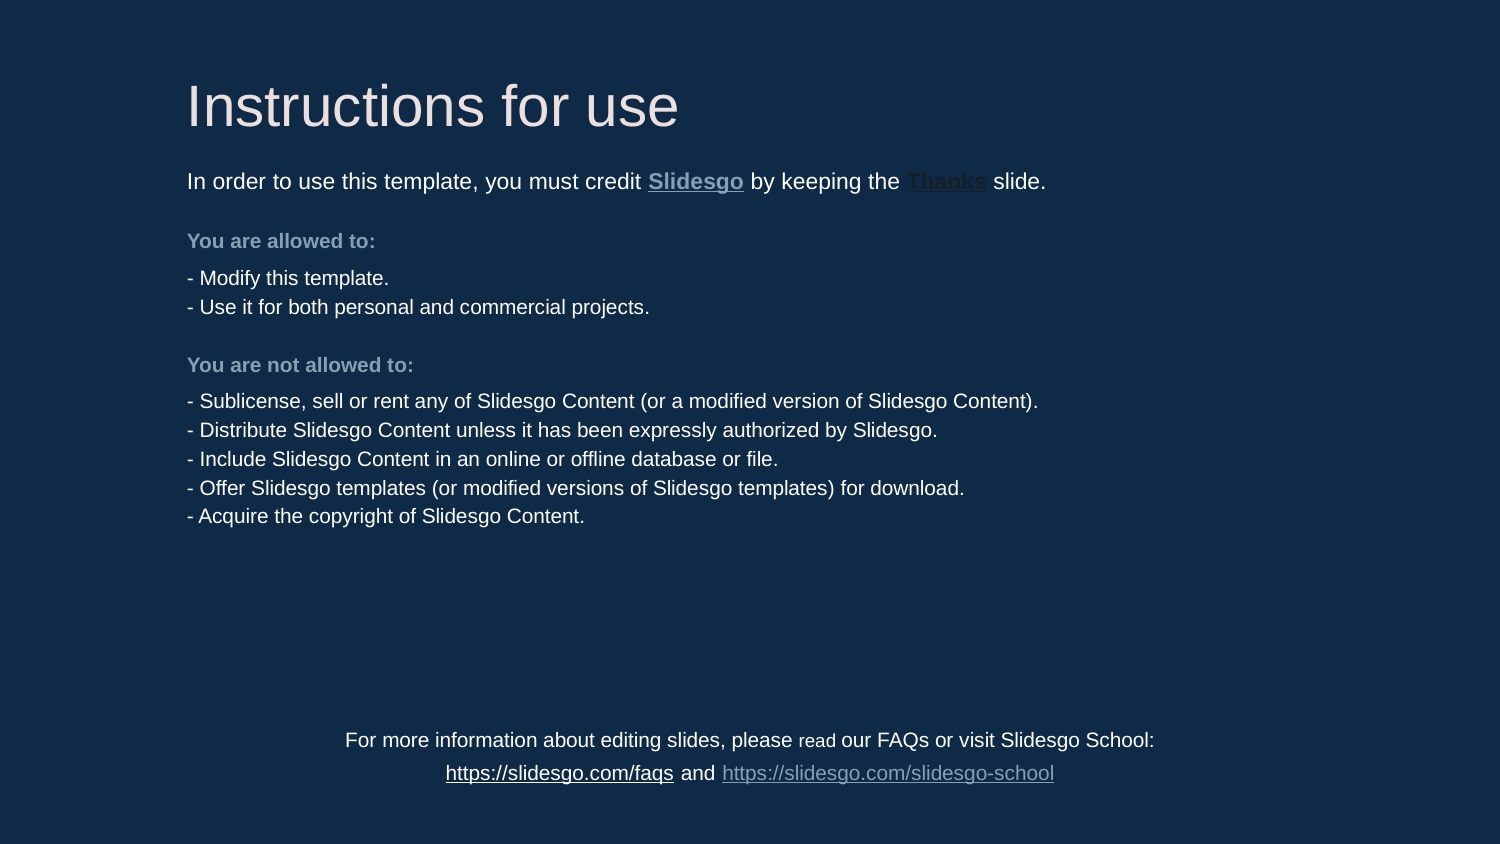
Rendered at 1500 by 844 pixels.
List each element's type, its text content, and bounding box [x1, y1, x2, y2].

text_box In order to use this template, you must credit Slidesgo by keeping the Thanks slide. You are allowed to: - Modify this template. - Use it for both personal and commercial projects. You are not allowed to: - Sublicense, sell or rent any of Slidesgo Content (or a modified version of Slidesgo Content). - Distribute Slidesgo Content unless it has been expressly authorized by Slidesgo. - Include Slidesgo Content in an online or offline database or file. - Offer Slidesgo templates (or modified versions of Slidesgo templates) for download. - Acquire the copyright of Slidesgo Content. [171, 148, 1328, 589]
text_box For more information about editing slides, please read our FAQs or visit Slidesgo School: https://slidesgo.com/faqs and https://slidesgo.com/slidesgo-school [171, 707, 1328, 780]
title Instructions for use [171, 53, 1328, 133]
